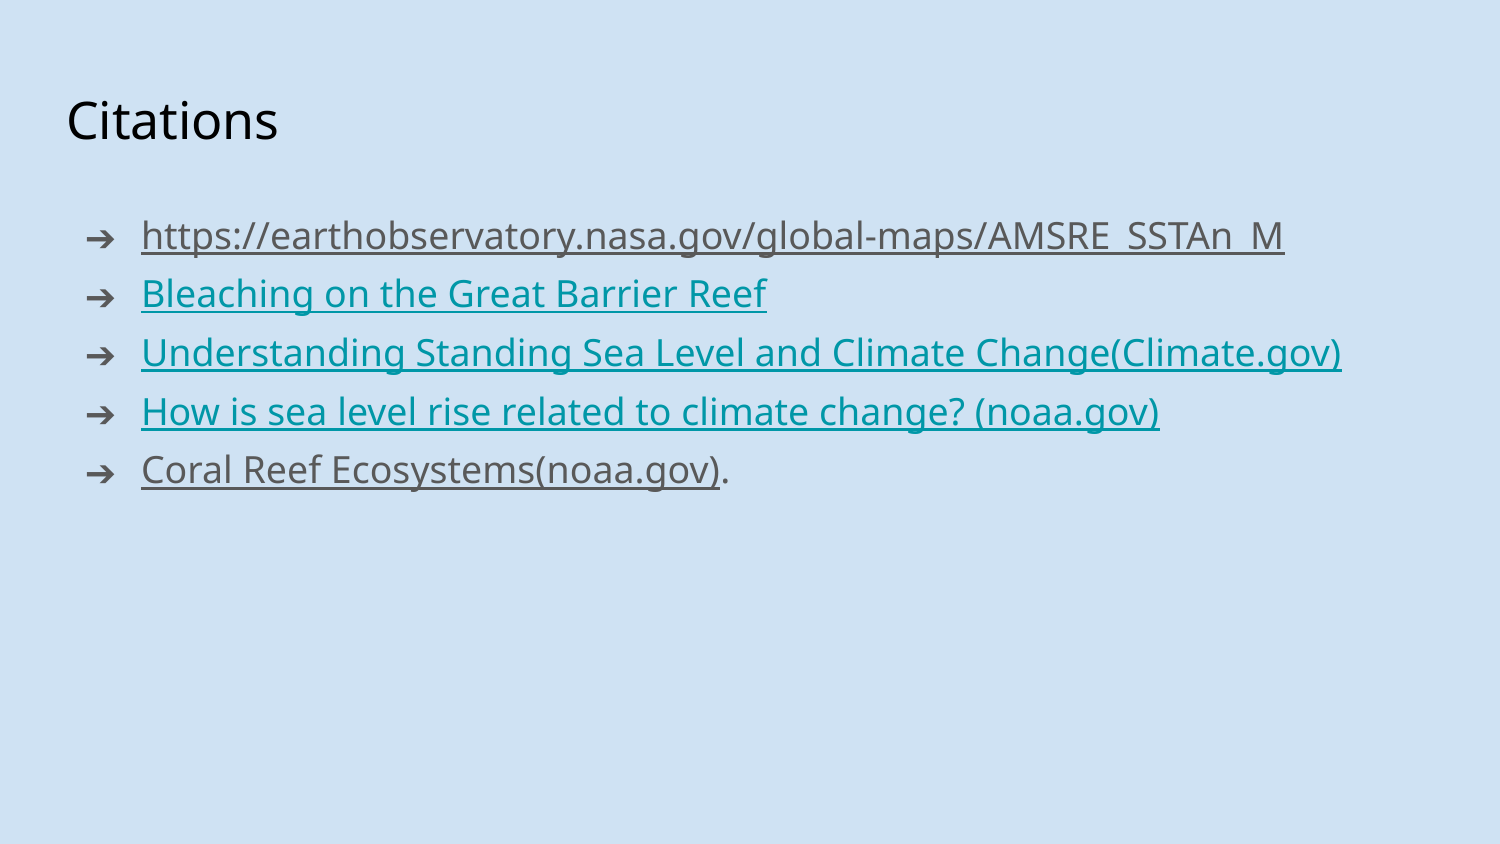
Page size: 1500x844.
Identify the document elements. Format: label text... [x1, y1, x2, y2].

list https://earthobservatory.nasa.gov/global-maps/AMSRE_SSTAn_M Bleaching on the Great Barrier Reef Understanding Standing Sea Level and Climate Change(Climate.gov) How is sea level rise related to climate change? (noaa.gov) Coral Reef Ecosystems(noaa.gov). [51, 189, 1449, 750]
title Citations [51, 72, 298, 167]
